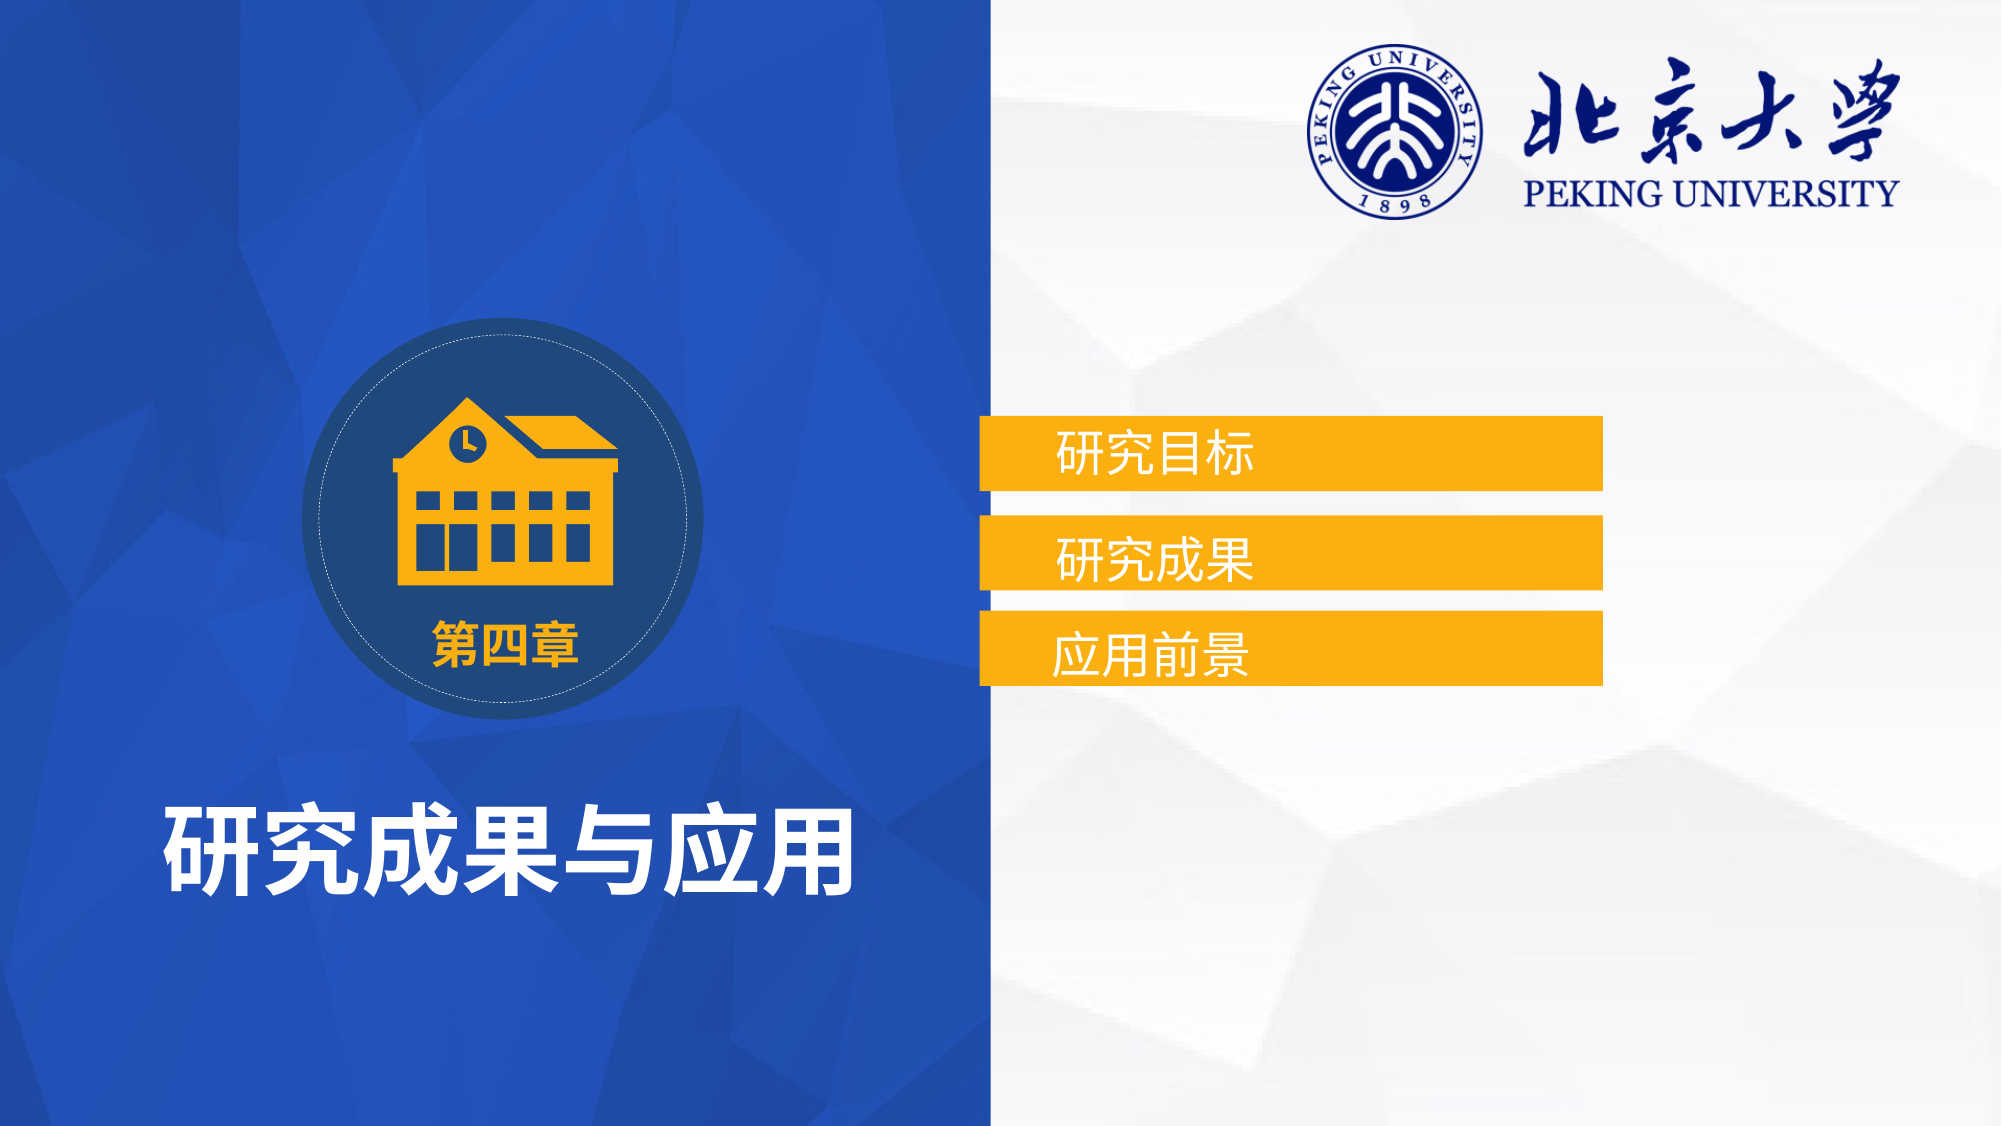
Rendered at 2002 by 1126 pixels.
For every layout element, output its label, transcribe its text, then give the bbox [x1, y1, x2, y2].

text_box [979, 610, 1604, 693]
text_box 研究成果与应用 [146, 779, 877, 915]
text_box [0, 0, 993, 1126]
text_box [301, 317, 704, 720]
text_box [979, 414, 1604, 492]
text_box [979, 515, 1604, 598]
picture [993, 0, 2002, 1126]
